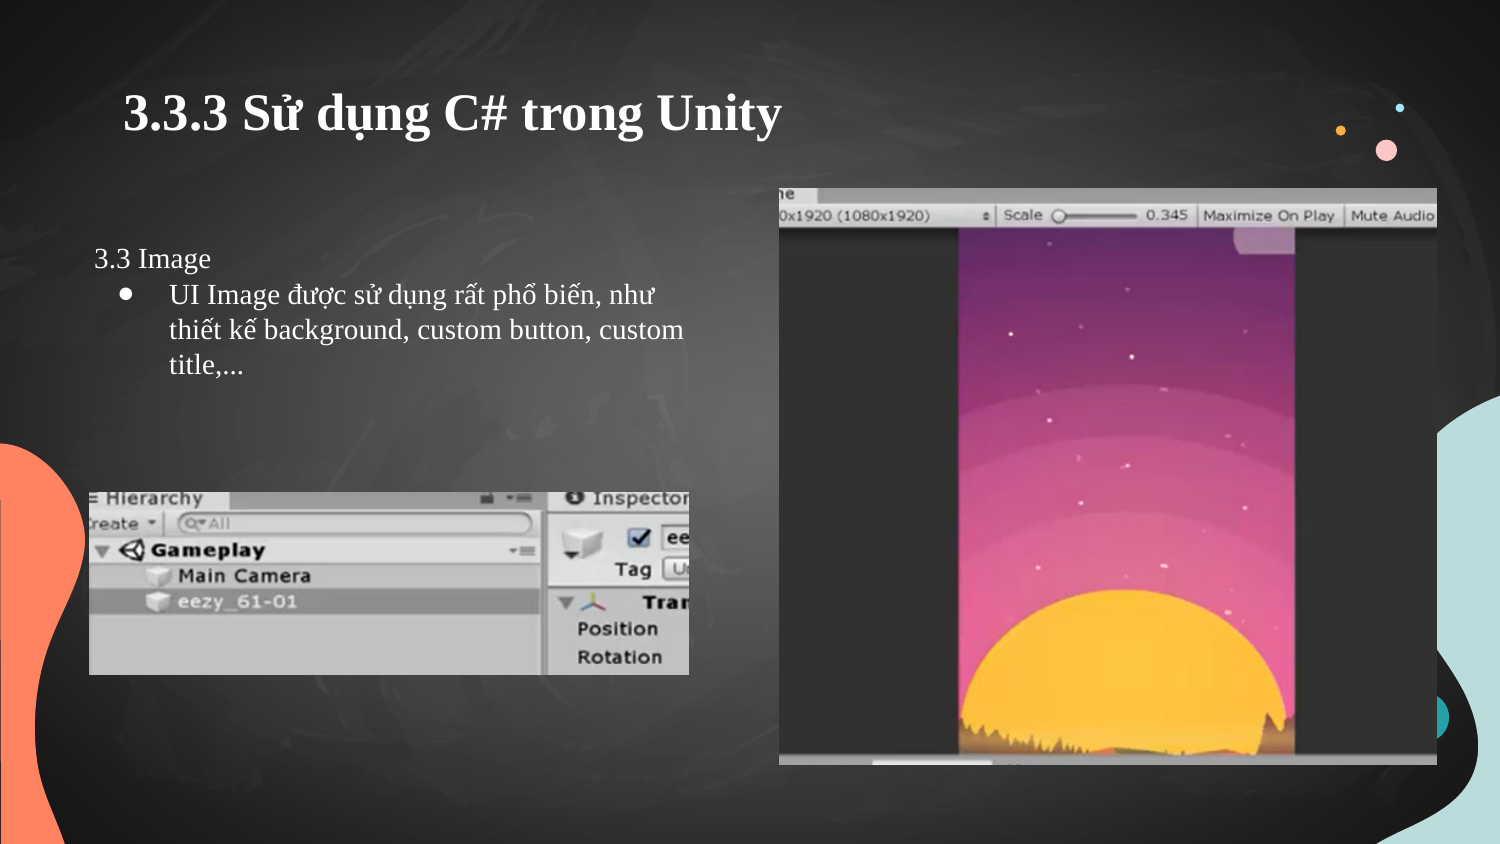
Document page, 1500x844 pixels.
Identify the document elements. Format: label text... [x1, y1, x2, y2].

picture [0, 0, 1500, 844]
list 3.3 Image UI Image được sử dụng rất phổ biến, như thiết kế background, custom button, custom title,... [79, 224, 723, 425]
title 3.3.3 Sử dụng C# trong Unity [108, 62, 1382, 157]
